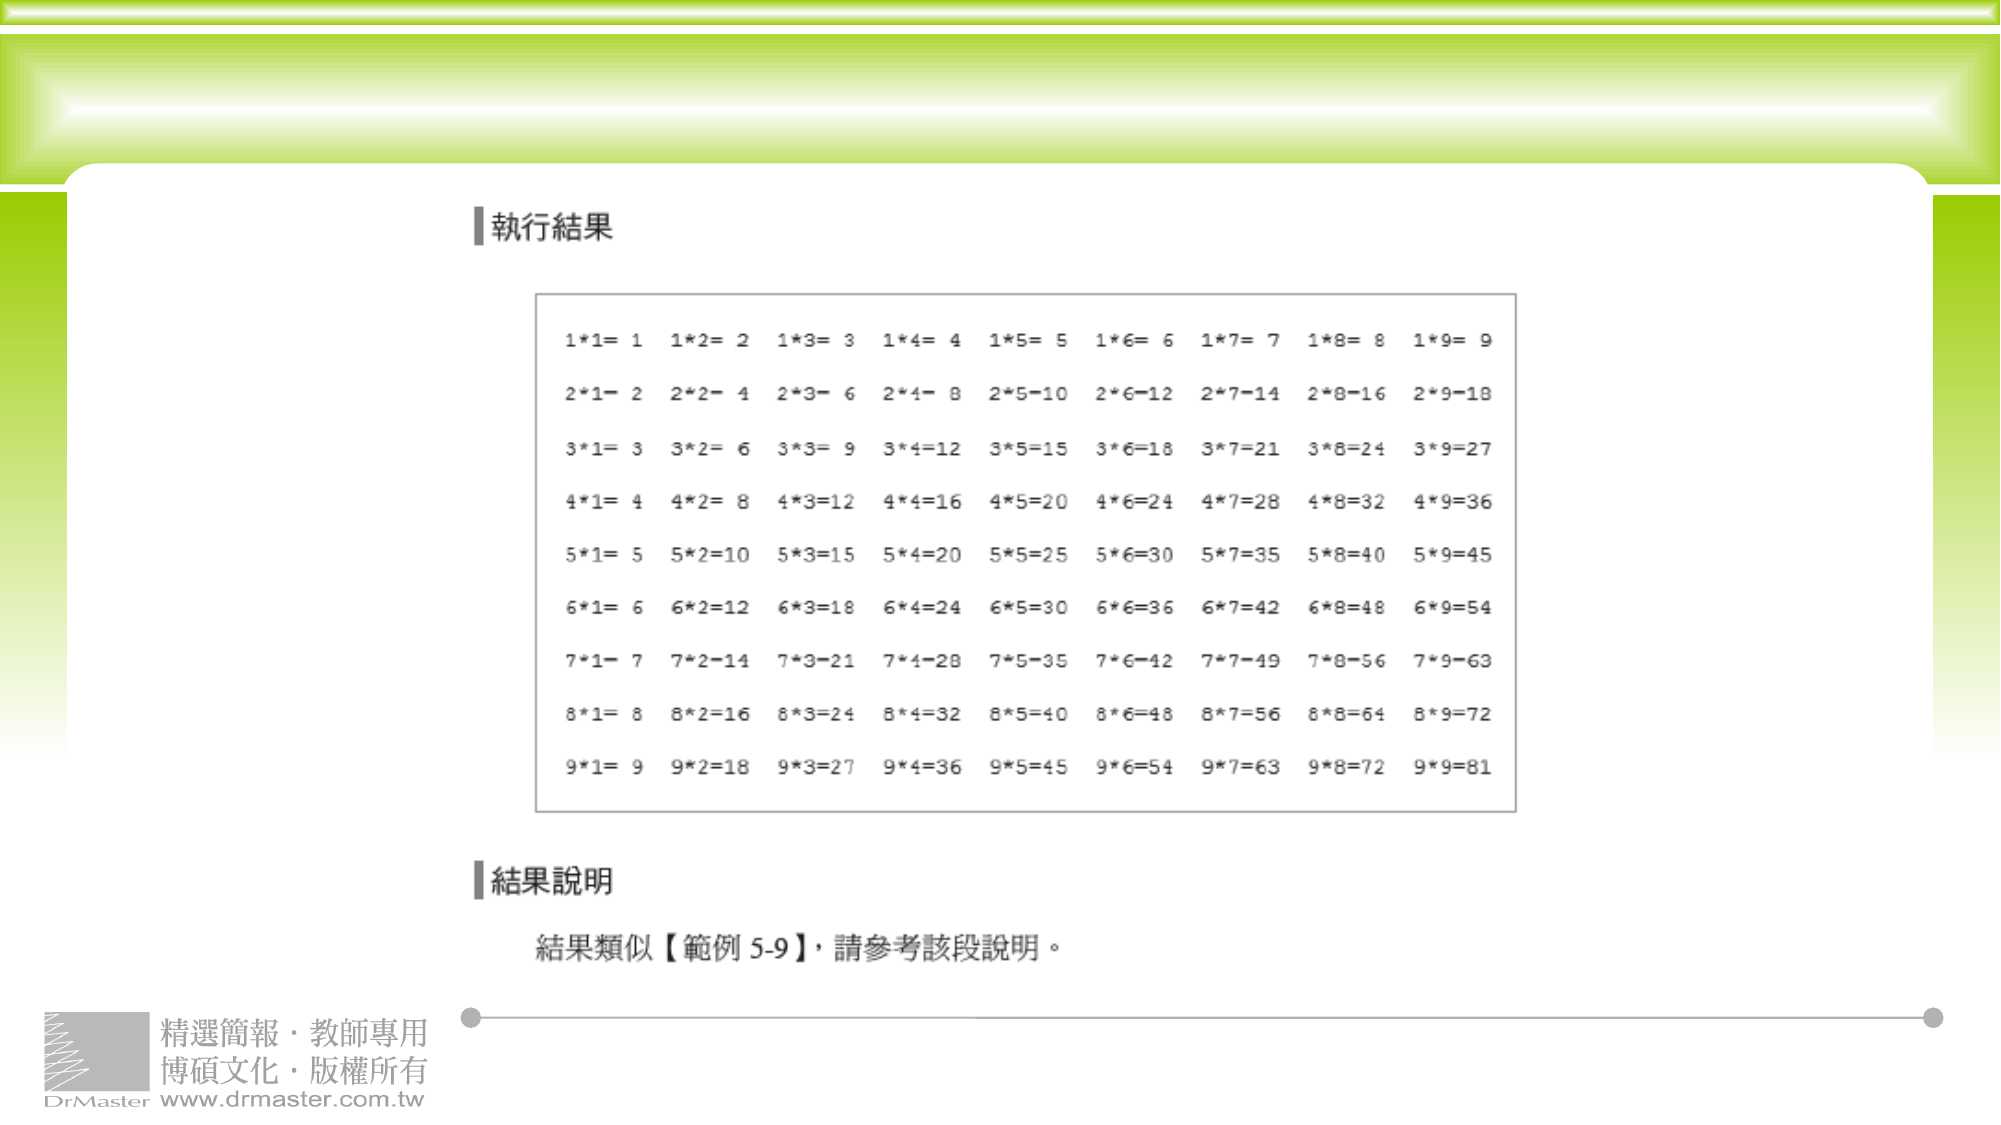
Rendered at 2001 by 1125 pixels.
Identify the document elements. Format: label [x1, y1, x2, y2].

list [407, 174, 1583, 1004]
picture [44, 1012, 429, 1110]
